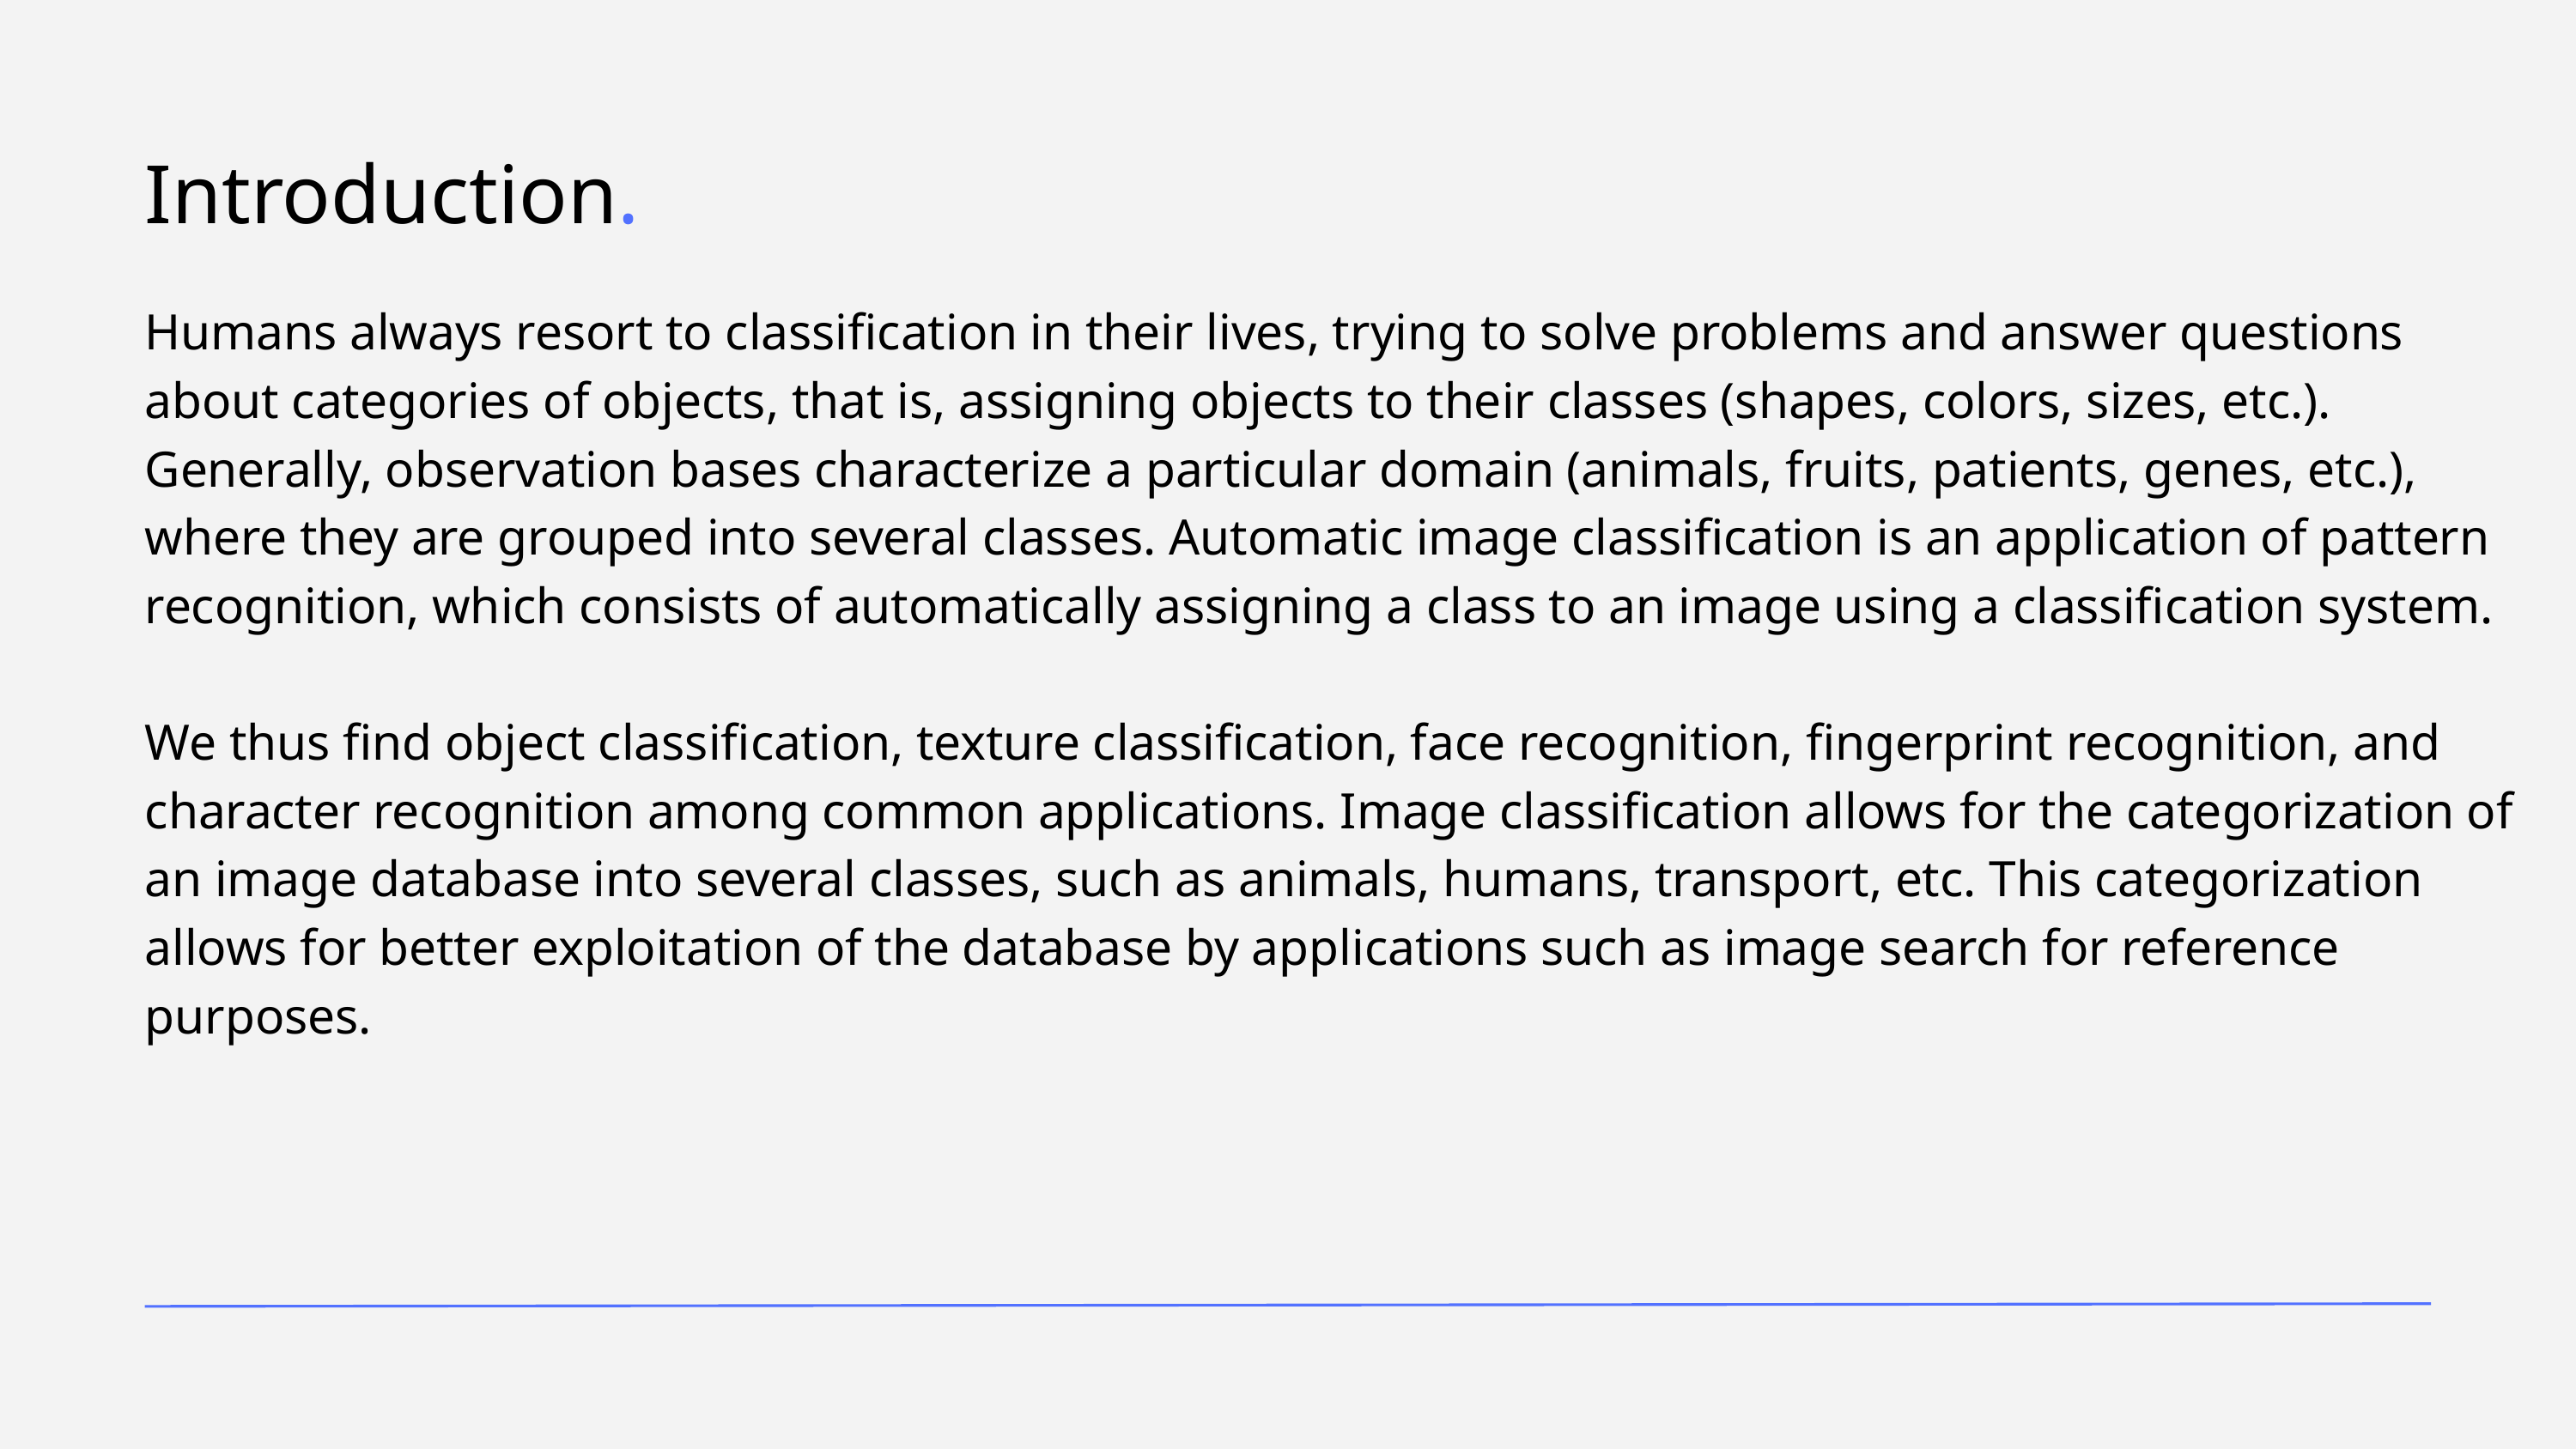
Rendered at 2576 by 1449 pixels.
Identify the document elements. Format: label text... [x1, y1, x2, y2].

text_box Introduction. [144, 127, 768, 240]
text_box Humans always resort to classification in their lives, trying to solve problems and answer questions about categories of objects, that is, assigning objects to their classes (shapes, colors, sizes, etc.). Generally, observation bases characterize a particular domain (animals, fruits, patients, genes, etc.), where they are grouped into several classes. Automatic image classification is an application of pattern recognition, which consists of automatically assigning a class to an image using a classification system. We thus find object classification, texture classification, face recognition, fingerprint recognition, and character recognition among common applications. Image classification allows for the categorization of an image database into several classes, such as animals, humans, transport, etc. This categorization allows for better exploitation of the database by applications such as image search for reference purposes. [144, 291, 2533, 1146]
